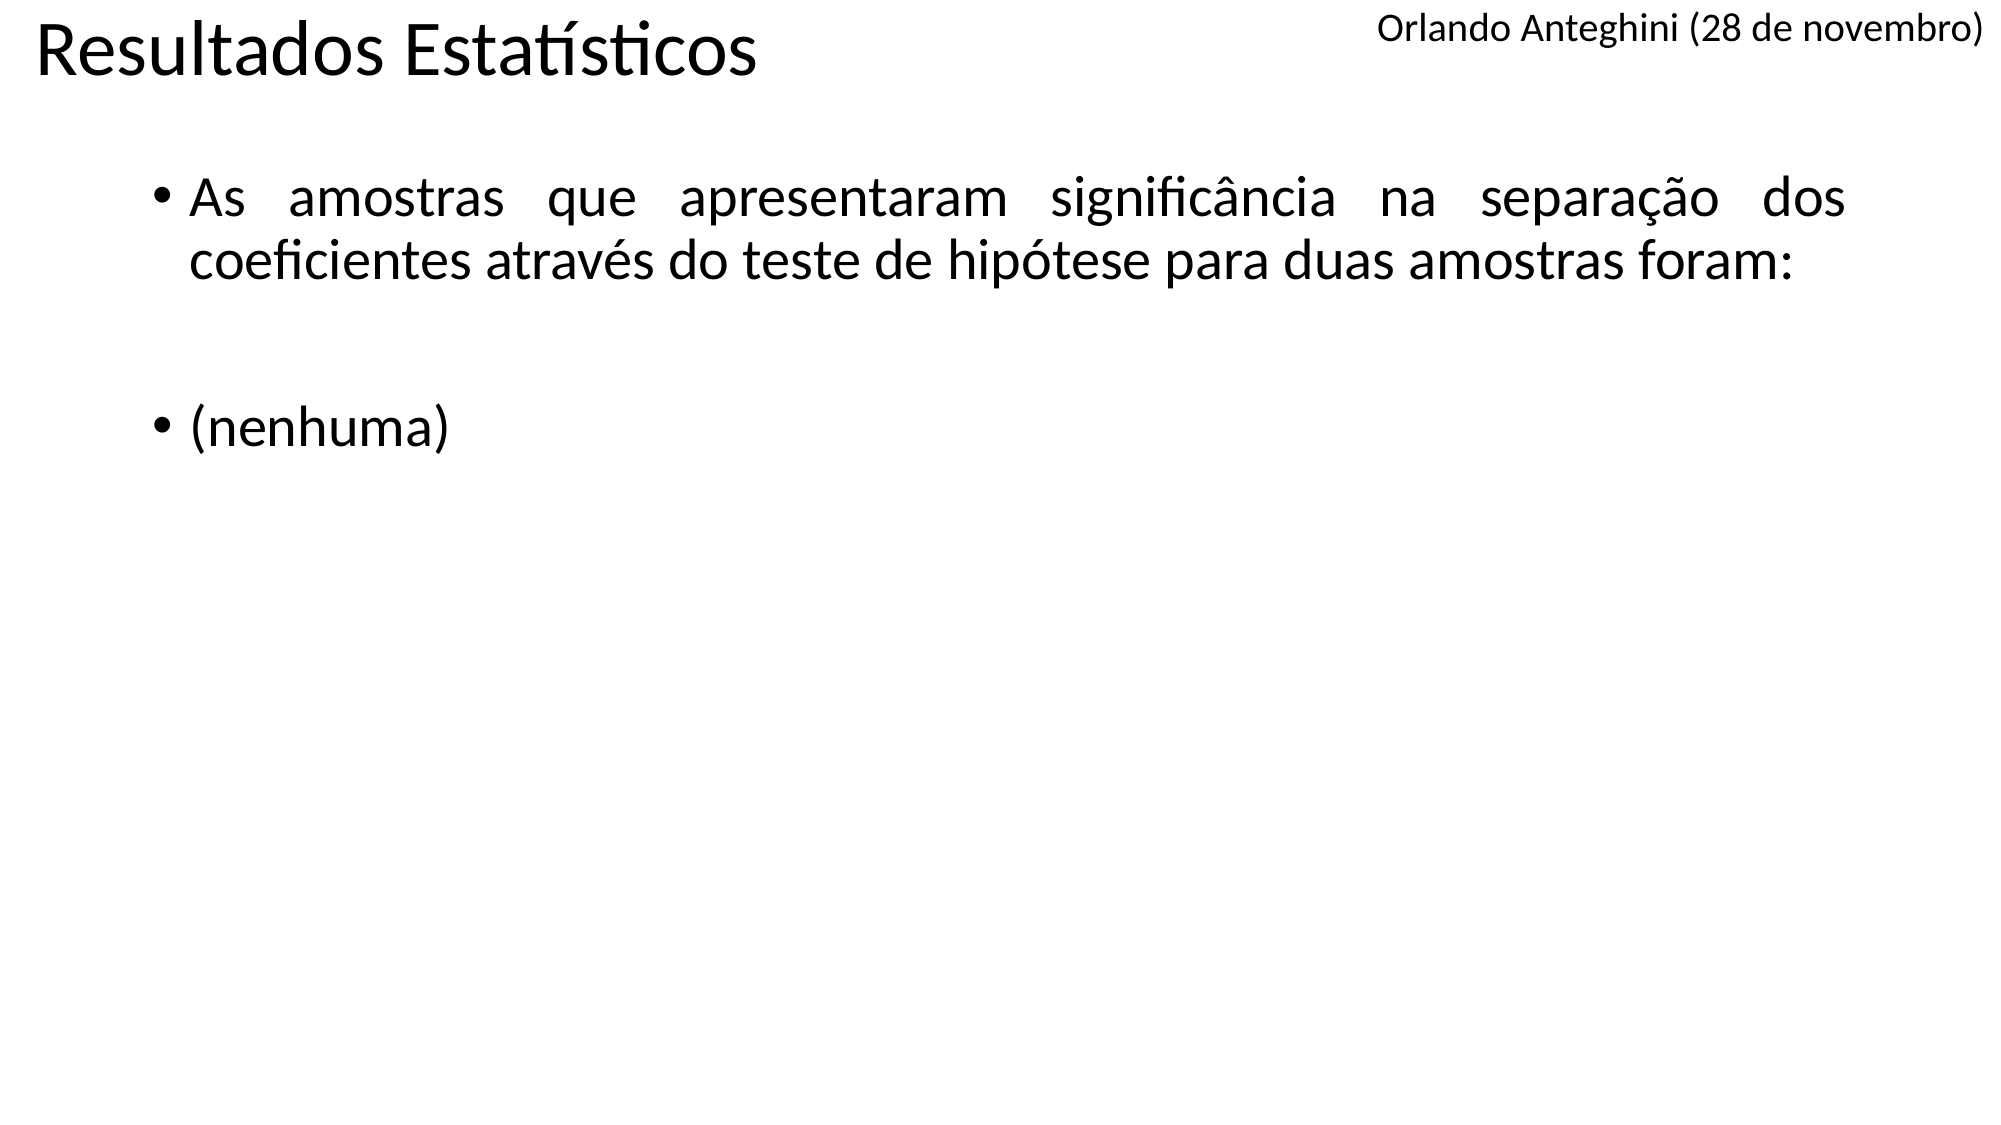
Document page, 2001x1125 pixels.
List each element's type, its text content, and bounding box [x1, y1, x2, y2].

list As amostras que apresentaram significância na separação dos coeficientes através do teste de hipótese para duas amostras foram: (nenhuma) [137, 158, 1863, 1014]
text_box Orlando Anteghini (28 de novembro) [83, 0, 2000, 59]
title Resultados Estatísticos [20, 0, 1746, 101]
